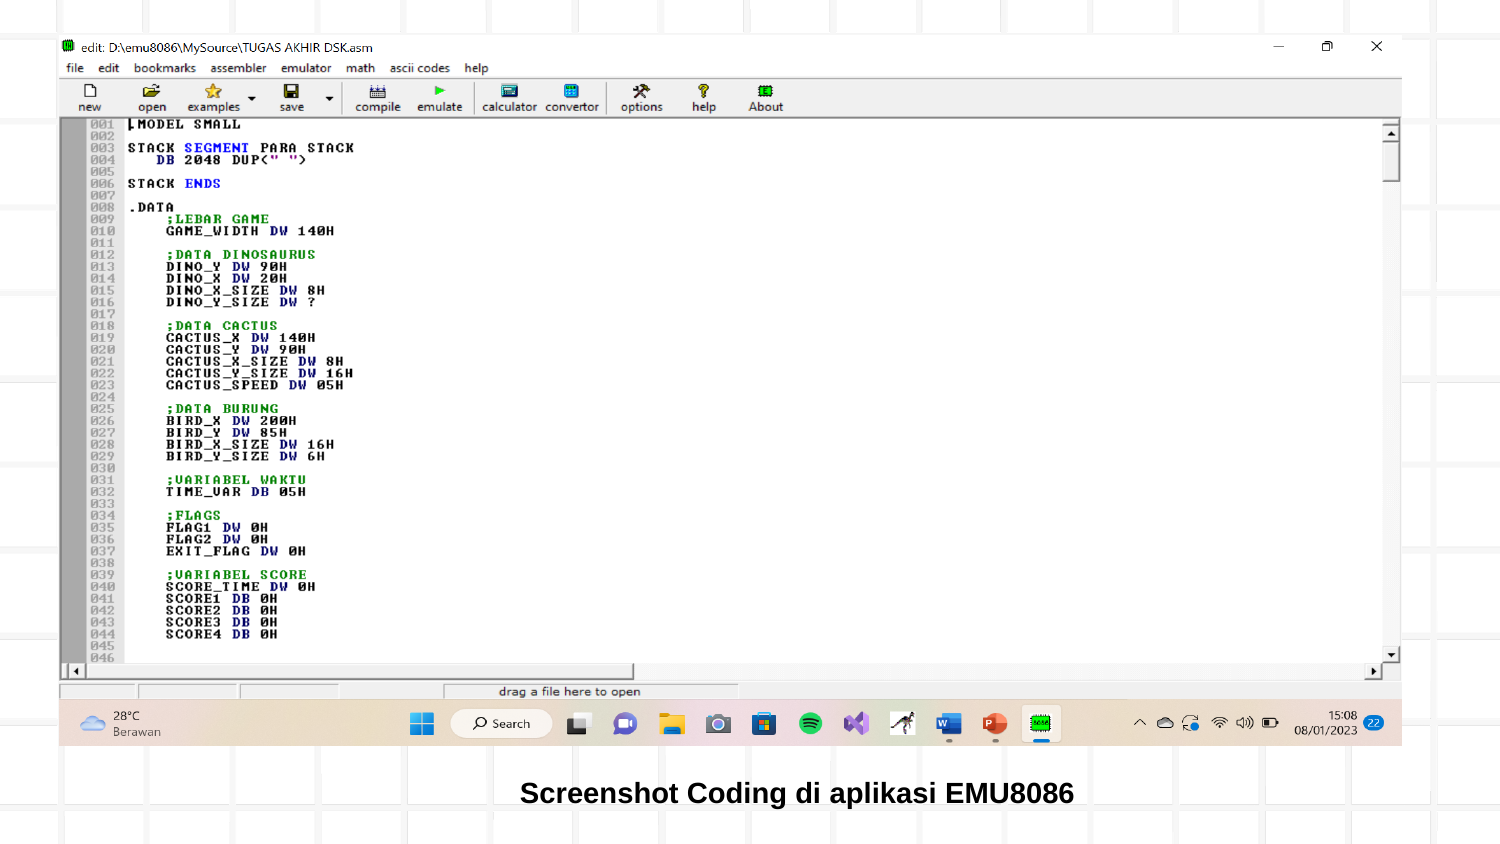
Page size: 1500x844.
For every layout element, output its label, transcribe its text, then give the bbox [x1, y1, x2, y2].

text_box Screenshot Coding di aplikasi EMU8086 [355, 766, 1106, 817]
picture [0, 0, 1500, 844]
